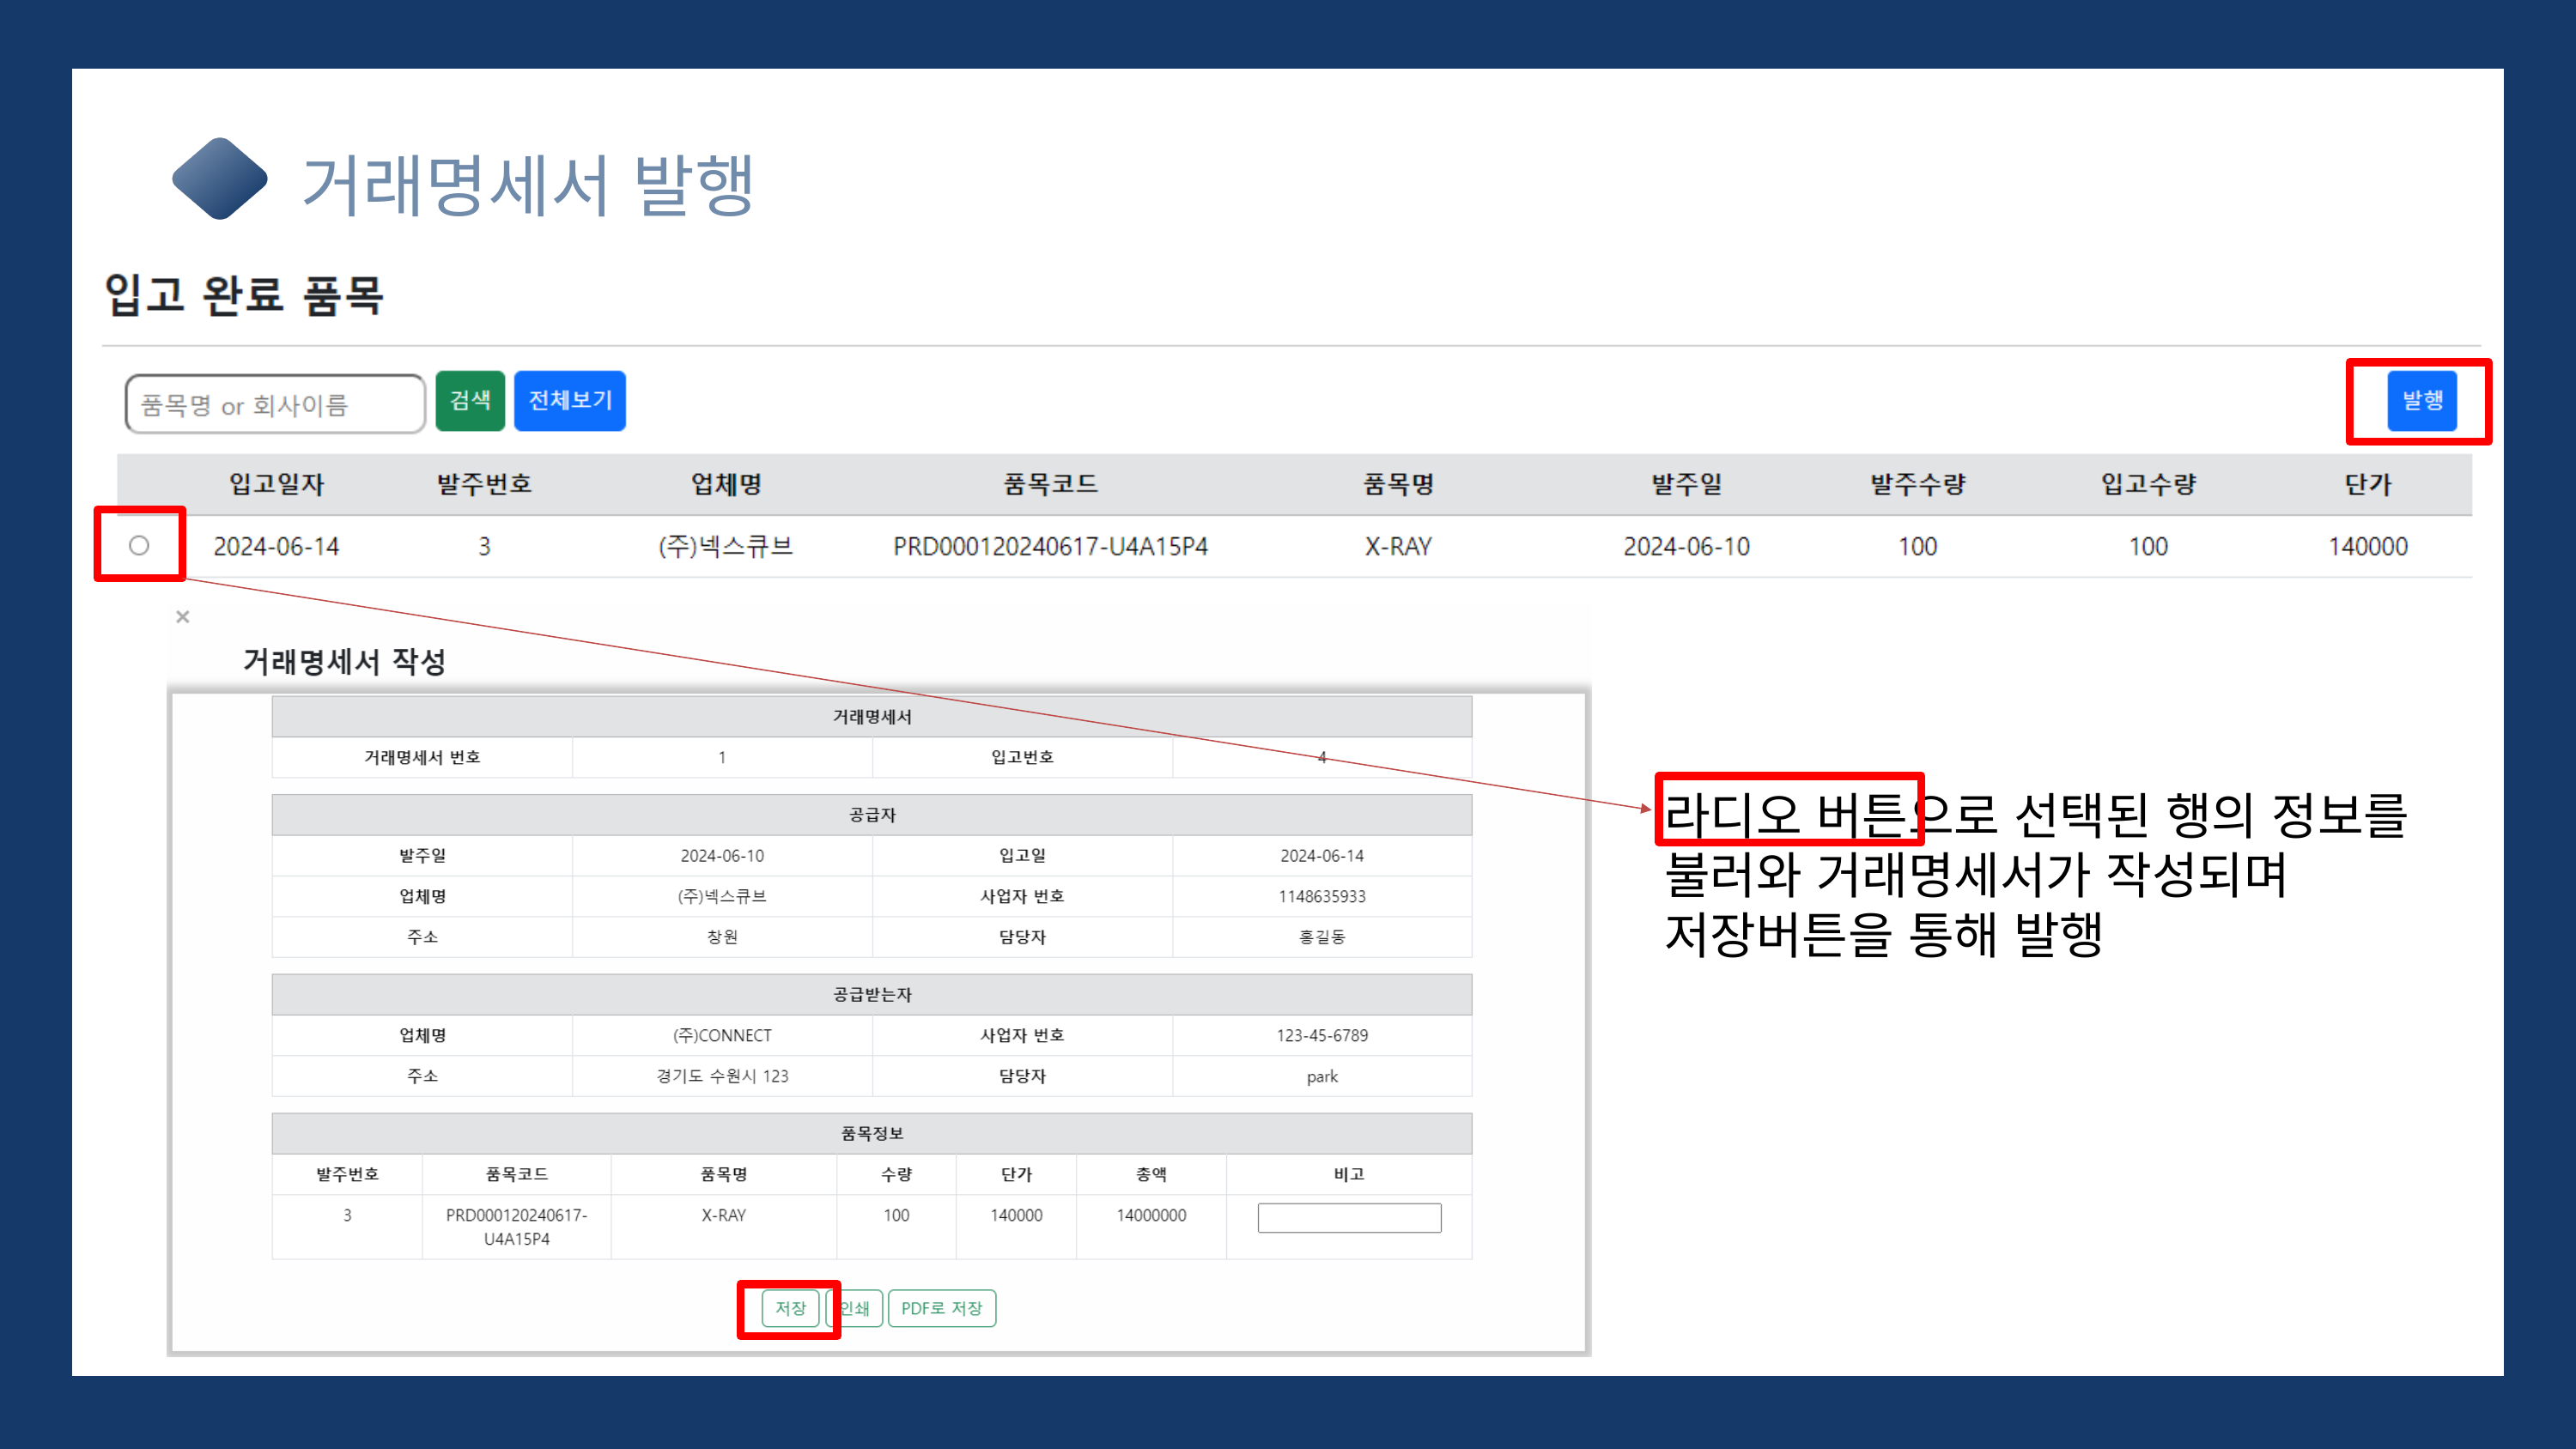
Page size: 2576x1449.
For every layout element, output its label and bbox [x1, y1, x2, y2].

picture [91, 265, 2489, 596]
text_box [72, 68, 2504, 1377]
picture [167, 603, 1592, 1358]
text_box [182, 578, 1652, 810]
